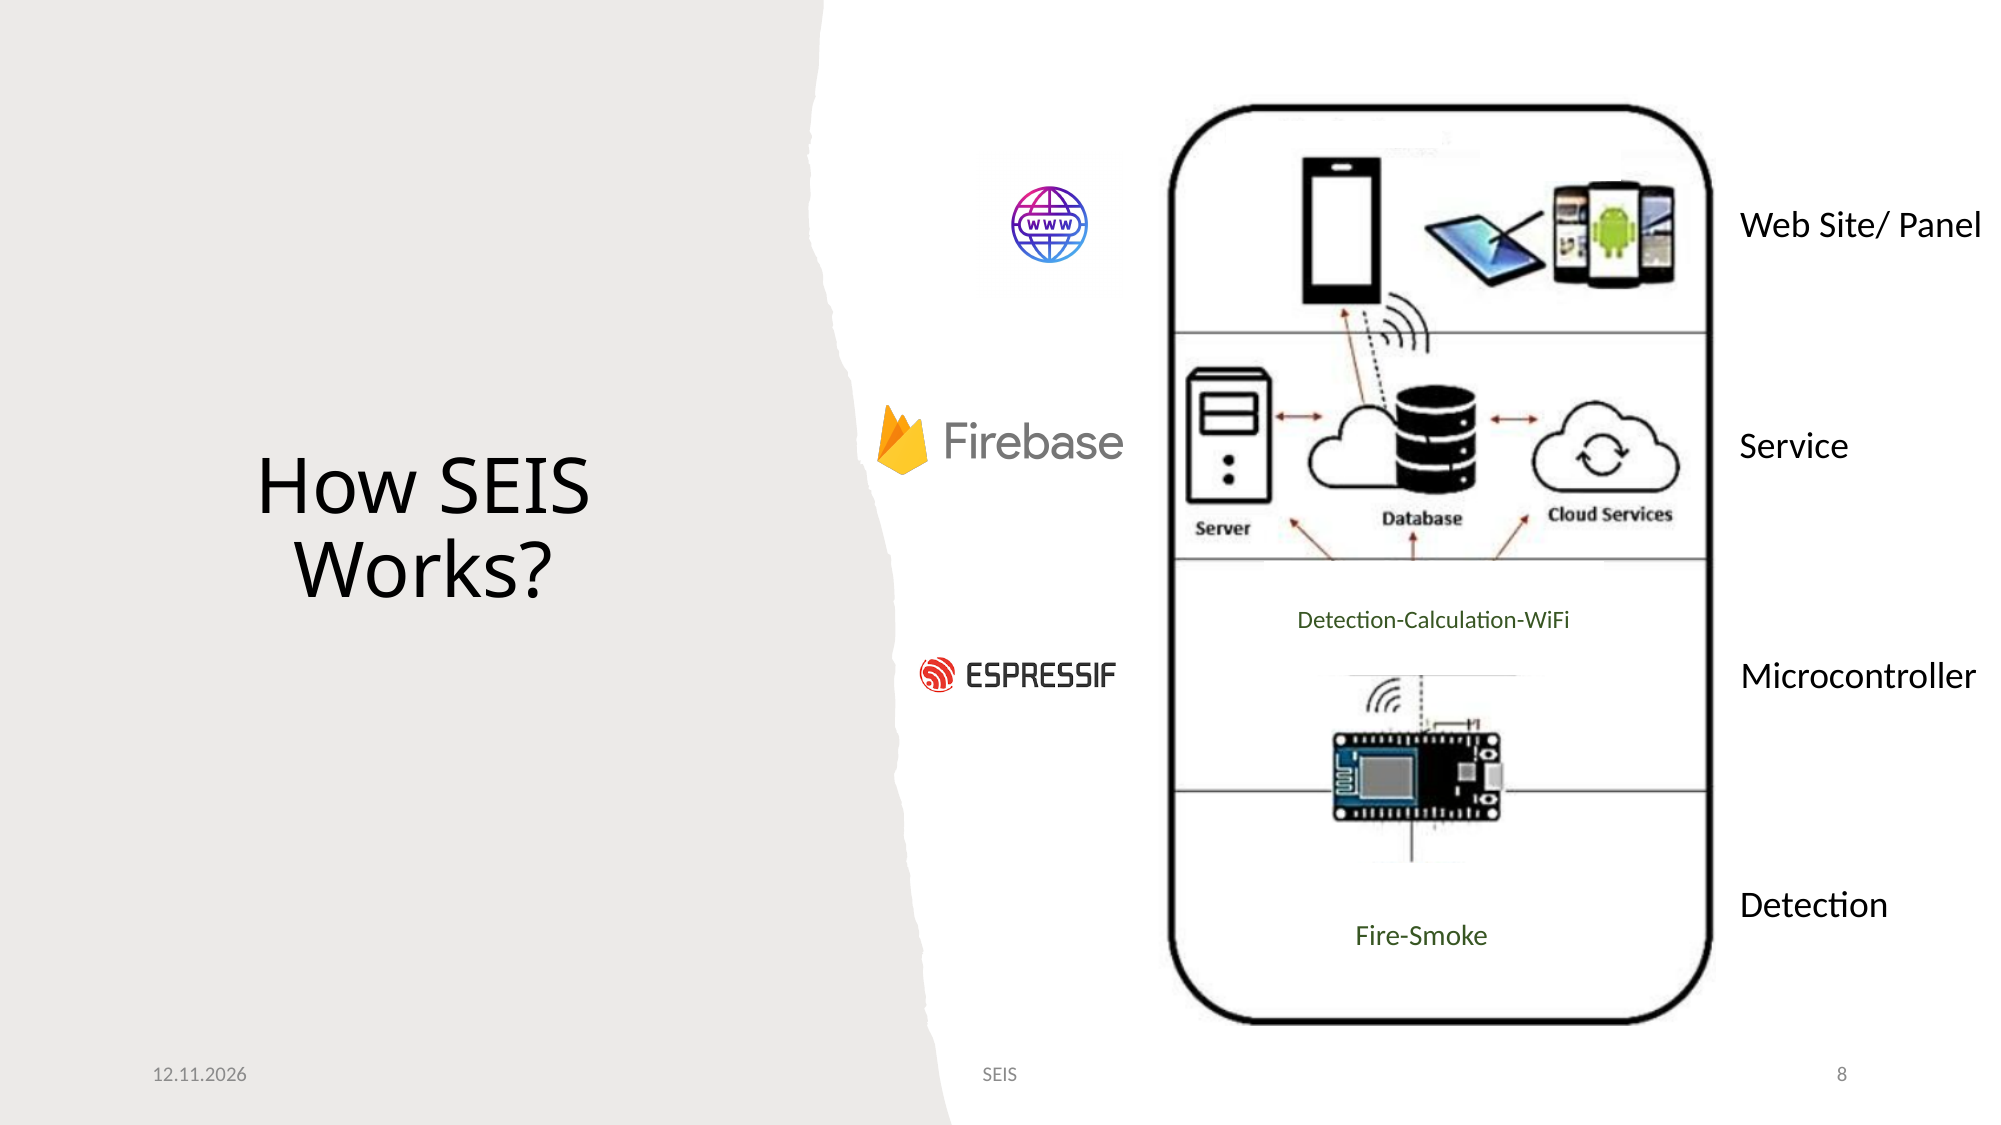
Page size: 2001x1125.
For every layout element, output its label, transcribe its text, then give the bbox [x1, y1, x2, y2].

slide_number 8 [1412, 1042, 1863, 1103]
footer SEIS [662, 1042, 1338, 1103]
text_box Service [1724, 414, 1864, 474]
text_box Microcontroller [1725, 643, 1993, 704]
picture [877, 405, 1123, 475]
picture [913, 615, 1123, 733]
text_box [809, 0, 2000, 1125]
text_box Detection [1725, 873, 1904, 933]
text_box Web Site/ Panel [1725, 192, 1998, 253]
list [1155, 94, 1716, 1026]
picture [976, 151, 1123, 298]
text_box [0, 0, 953, 1125]
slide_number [137, 1042, 588, 1103]
title How SEIS Works? [126, 162, 721, 622]
